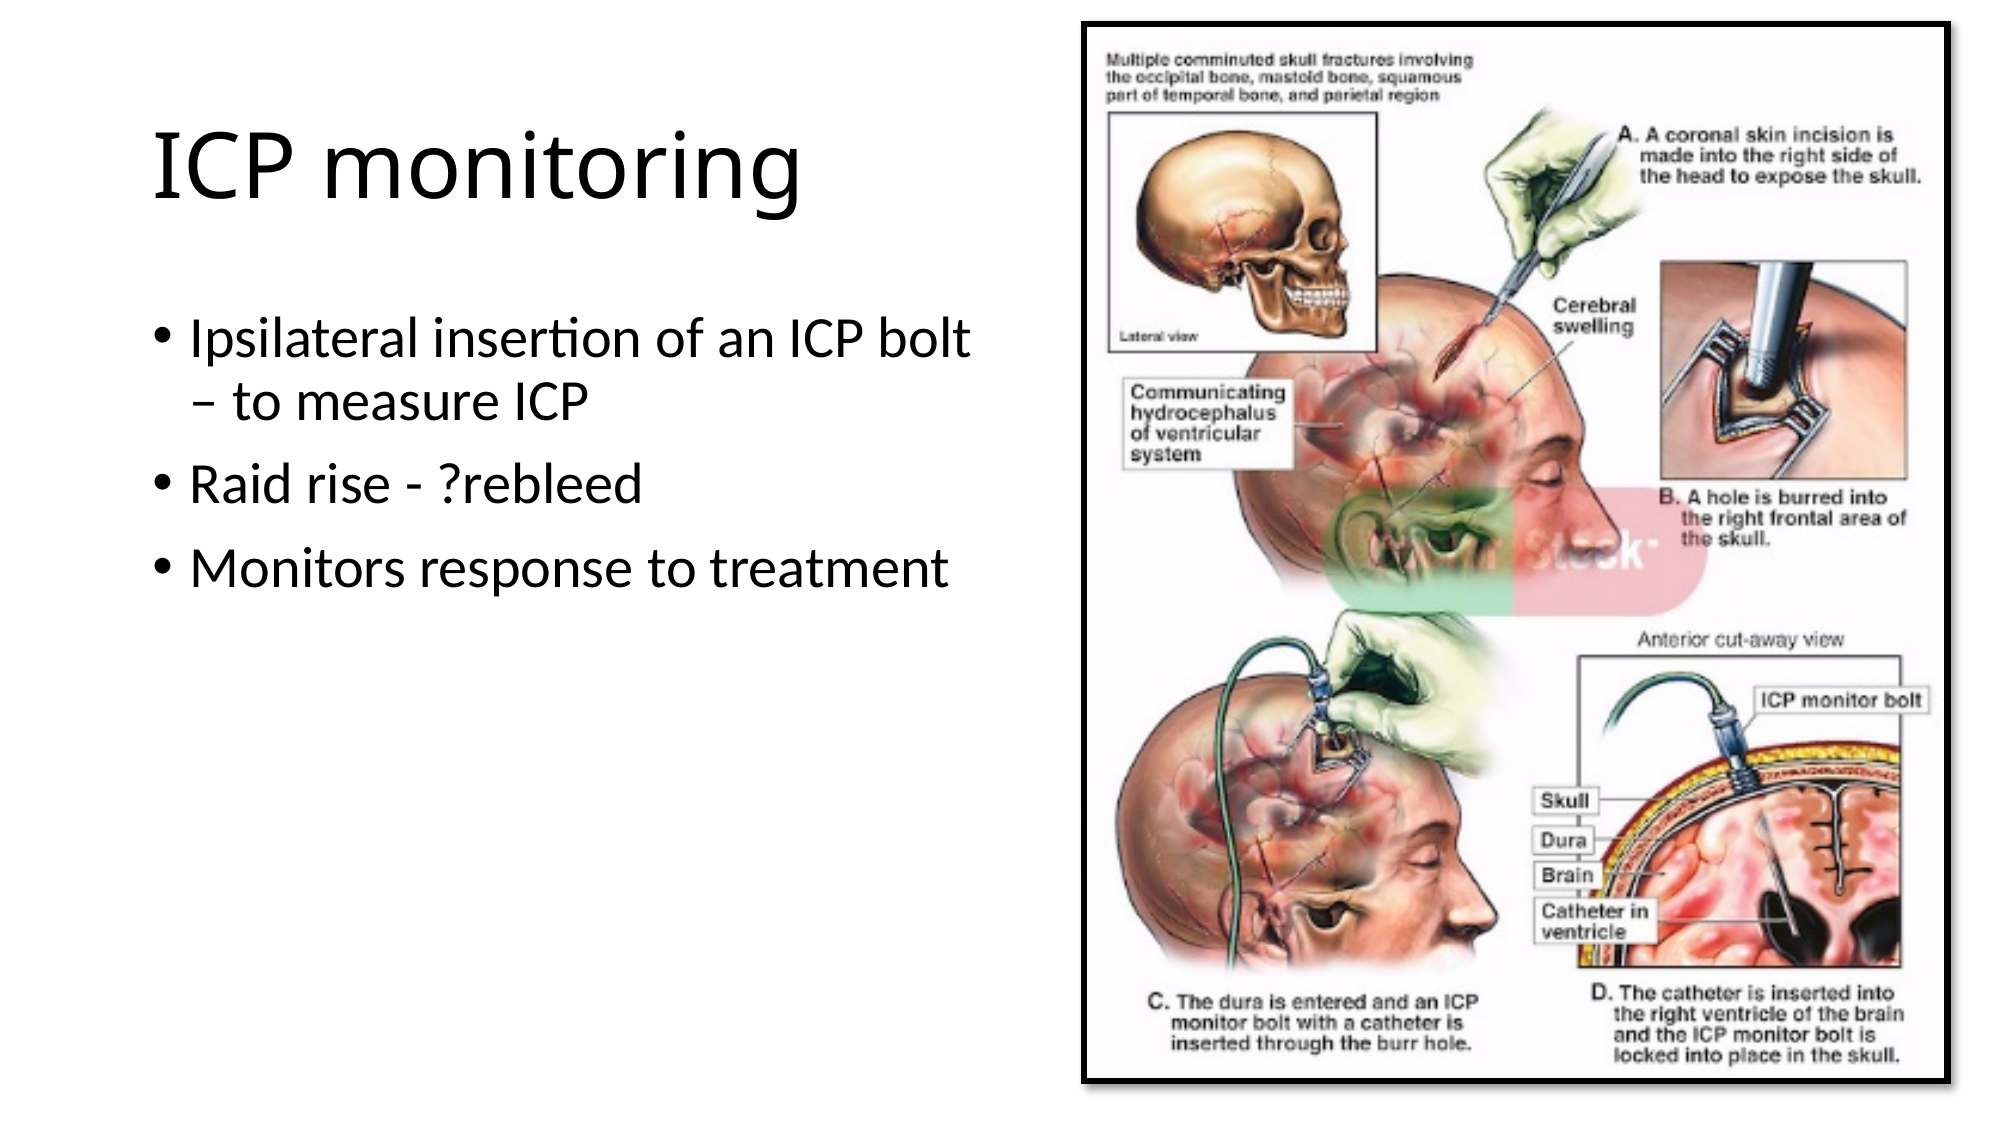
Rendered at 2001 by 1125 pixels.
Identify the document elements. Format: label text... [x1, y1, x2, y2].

title ICP monitoring [137, 59, 1080, 278]
list Ipsilateral insertion of an ICP bolt – to measure ICP Raid rise - ?rebleed Monitors response to treatment [137, 299, 988, 1014]
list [1087, 26, 1945, 1079]
